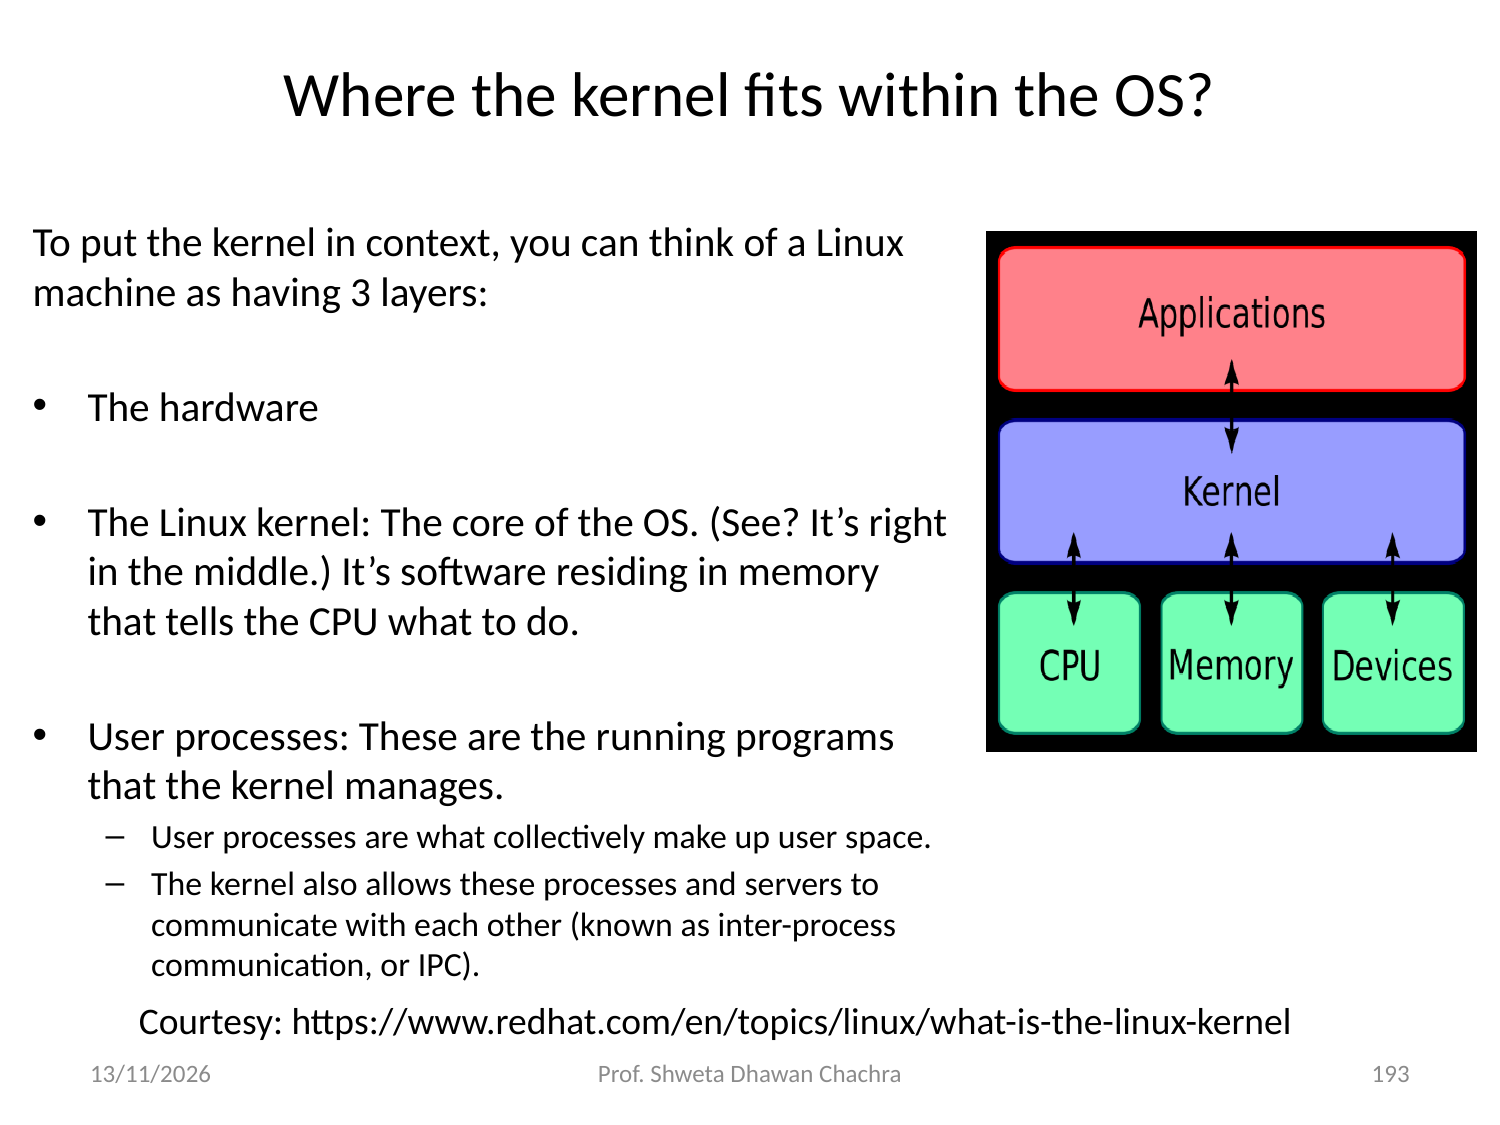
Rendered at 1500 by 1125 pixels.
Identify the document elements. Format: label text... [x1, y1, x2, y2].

picture [985, 231, 1477, 752]
title Where the kernel fits within the OS? [75, 45, 1425, 138]
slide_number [75, 1042, 425, 1103]
list To put the kernel in context, you can think of a Linux machine as having 3 layers: The hardware The Linux kernel: The core of the OS. (See? It’s right in the middle.) It’s software residing in memory that tells the CPU what to do. User processes: These are the running programs that the kernel manages. User processes are what collectively make up user space. The kernel also allows these processes and servers to communicate with each other (known as inter-process communication, or IPC). [17, 208, 963, 1005]
text_box Courtesy: https://www.redhat.com/en/topics/linux/what-is-the-linux-kernel [123, 989, 1477, 1049]
slide_number 193 [1074, 1049, 1425, 1103]
footer Prof. Shweta Dhawan Chachra [512, 1049, 988, 1103]
